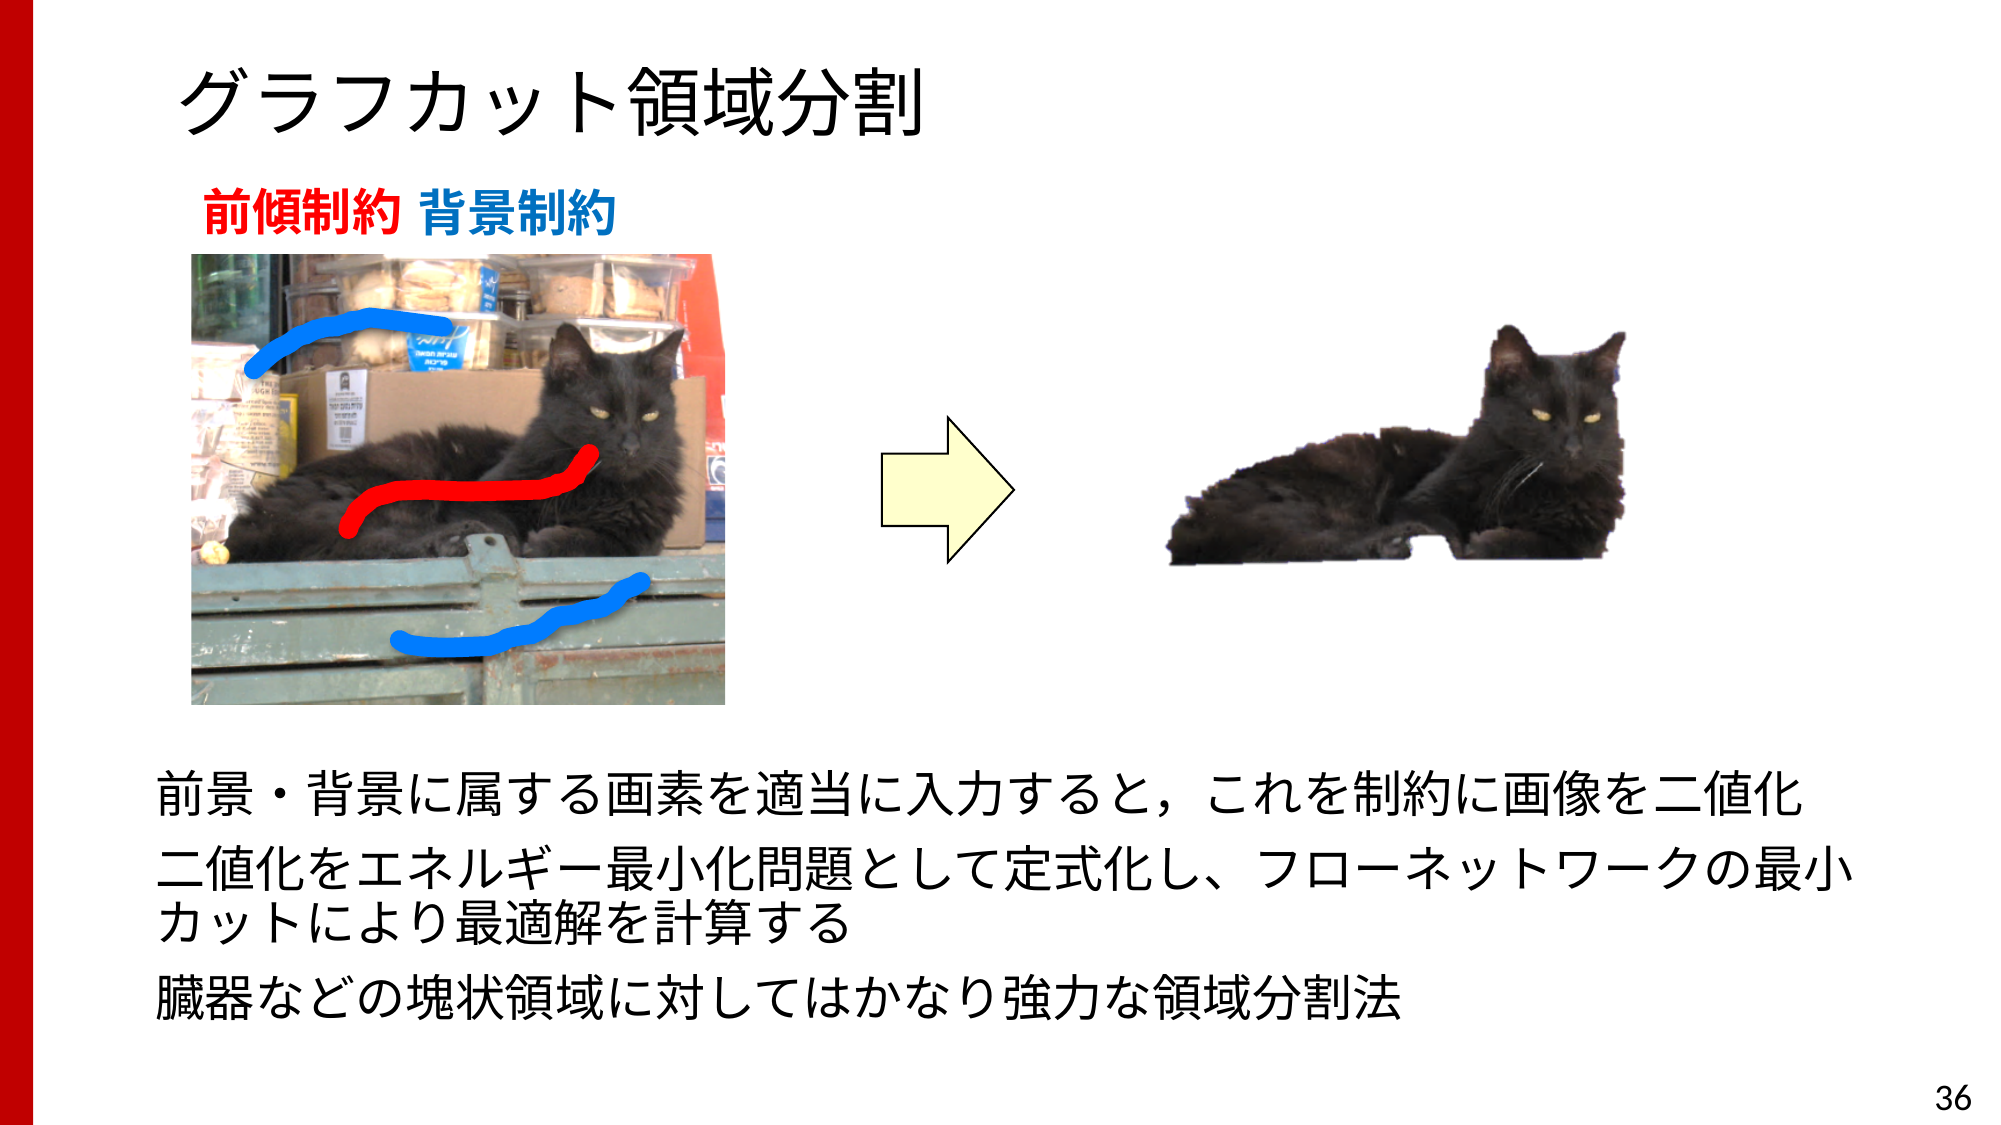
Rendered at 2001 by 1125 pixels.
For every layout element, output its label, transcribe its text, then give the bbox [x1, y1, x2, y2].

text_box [185, 172, 726, 705]
slide_number 36 [1537, 1065, 1987, 1125]
title グラフカット領域分割 [161, 46, 2000, 167]
list 前景・背景に属する画素を適当に入力すると，これを制約に画像を二値化 二値化をエネルギー最小化問題として定式化し、フローネットワークの最小カットにより最適解を計算する 臓器などの塊状領域に対してはかなり強力な領域分割法 [139, 761, 1907, 1058]
text_box [880, 414, 1016, 565]
picture [1136, 256, 1667, 705]
